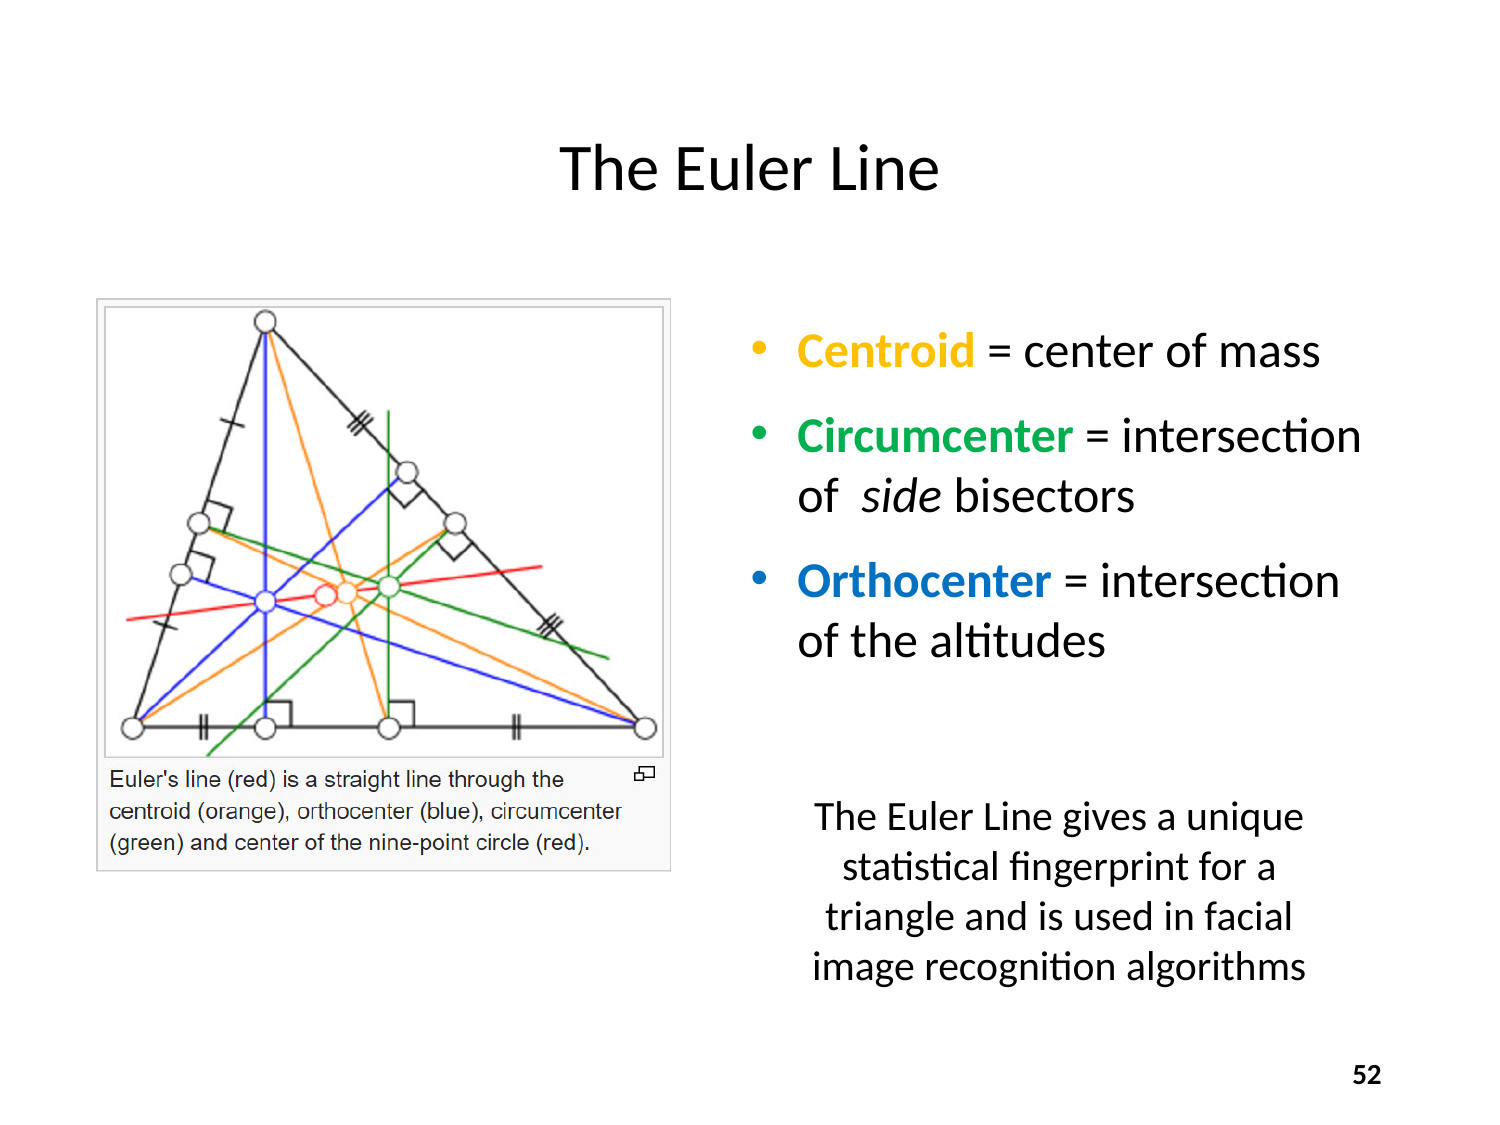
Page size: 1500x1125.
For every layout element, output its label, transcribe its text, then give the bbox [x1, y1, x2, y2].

title The Euler Line [103, 59, 1397, 278]
slide_number 52 [1059, 1042, 1397, 1103]
text_box The Euler Line gives a unique statistical fingerprint for a triangle and is used in facial image recognition algorithms [776, 781, 1343, 997]
picture [95, 296, 671, 872]
